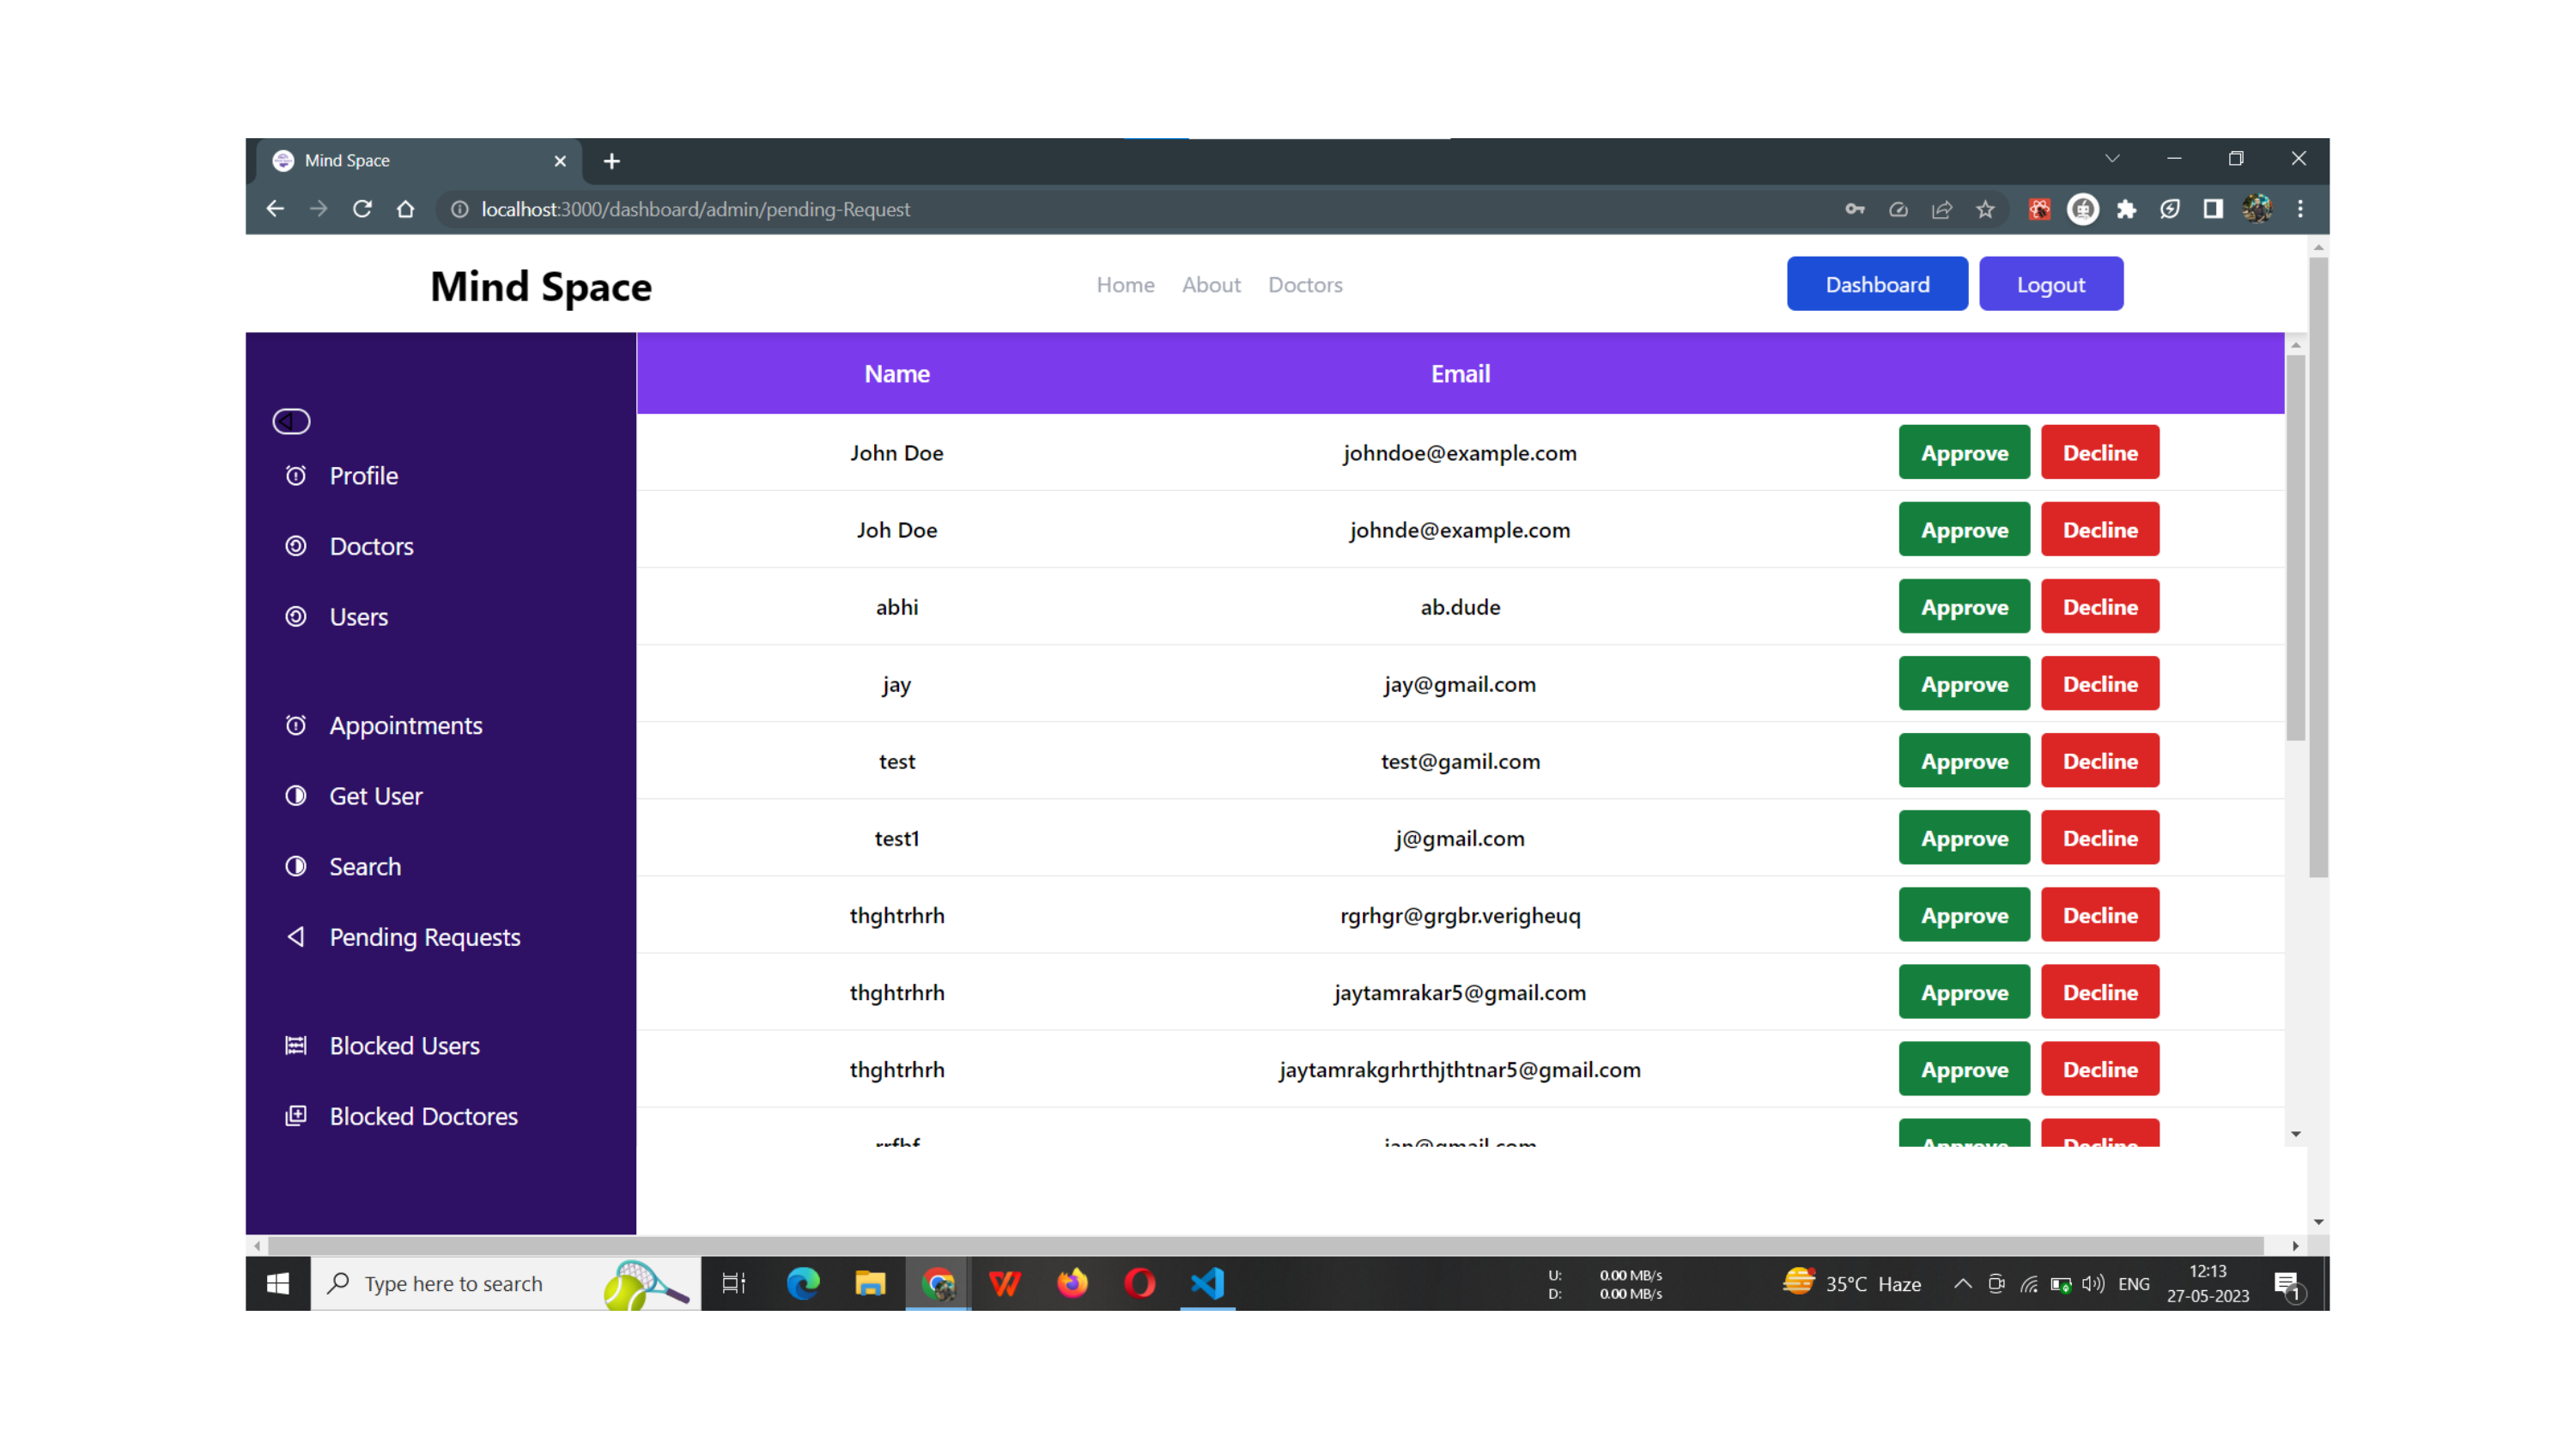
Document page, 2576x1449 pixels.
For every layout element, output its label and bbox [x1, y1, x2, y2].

text_box [246, 138, 2330, 1311]
